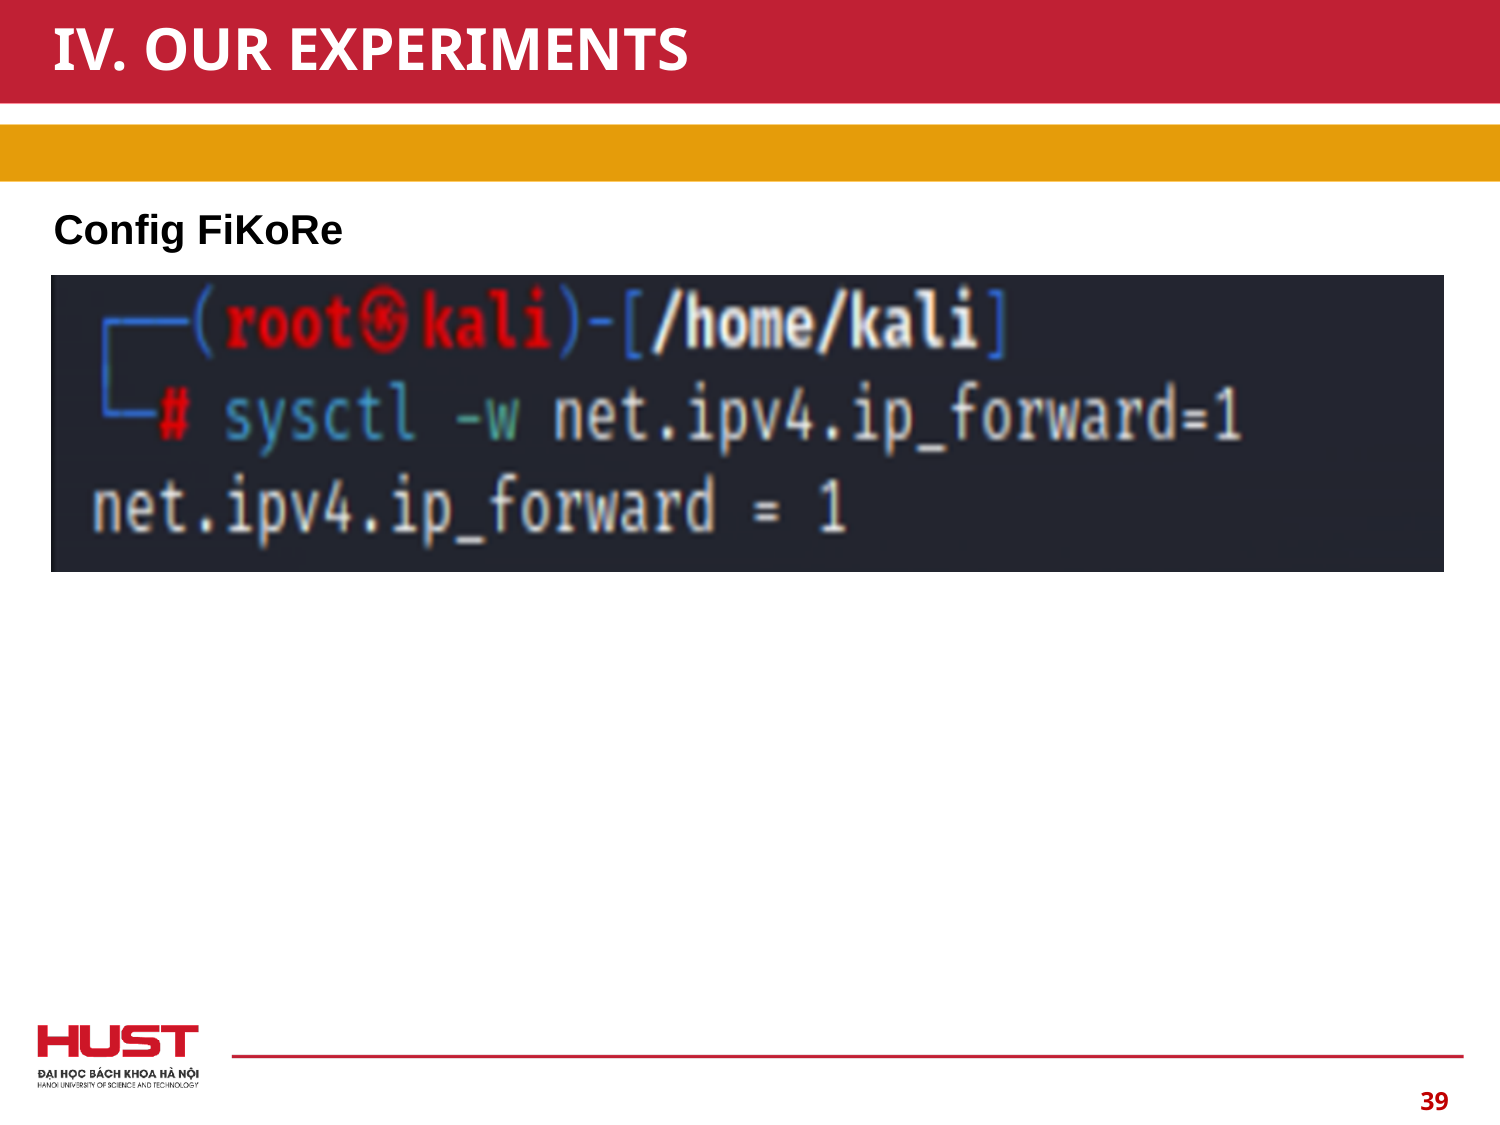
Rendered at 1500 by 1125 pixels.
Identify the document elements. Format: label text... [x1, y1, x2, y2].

picture [0, 0, 1500, 1125]
slide_number ‹#› [1126, 1078, 1464, 1125]
list Config FiKoRe [38, 201, 1462, 1000]
title IV. OUR EXPERIMENTS [38, 12, 1462, 87]
